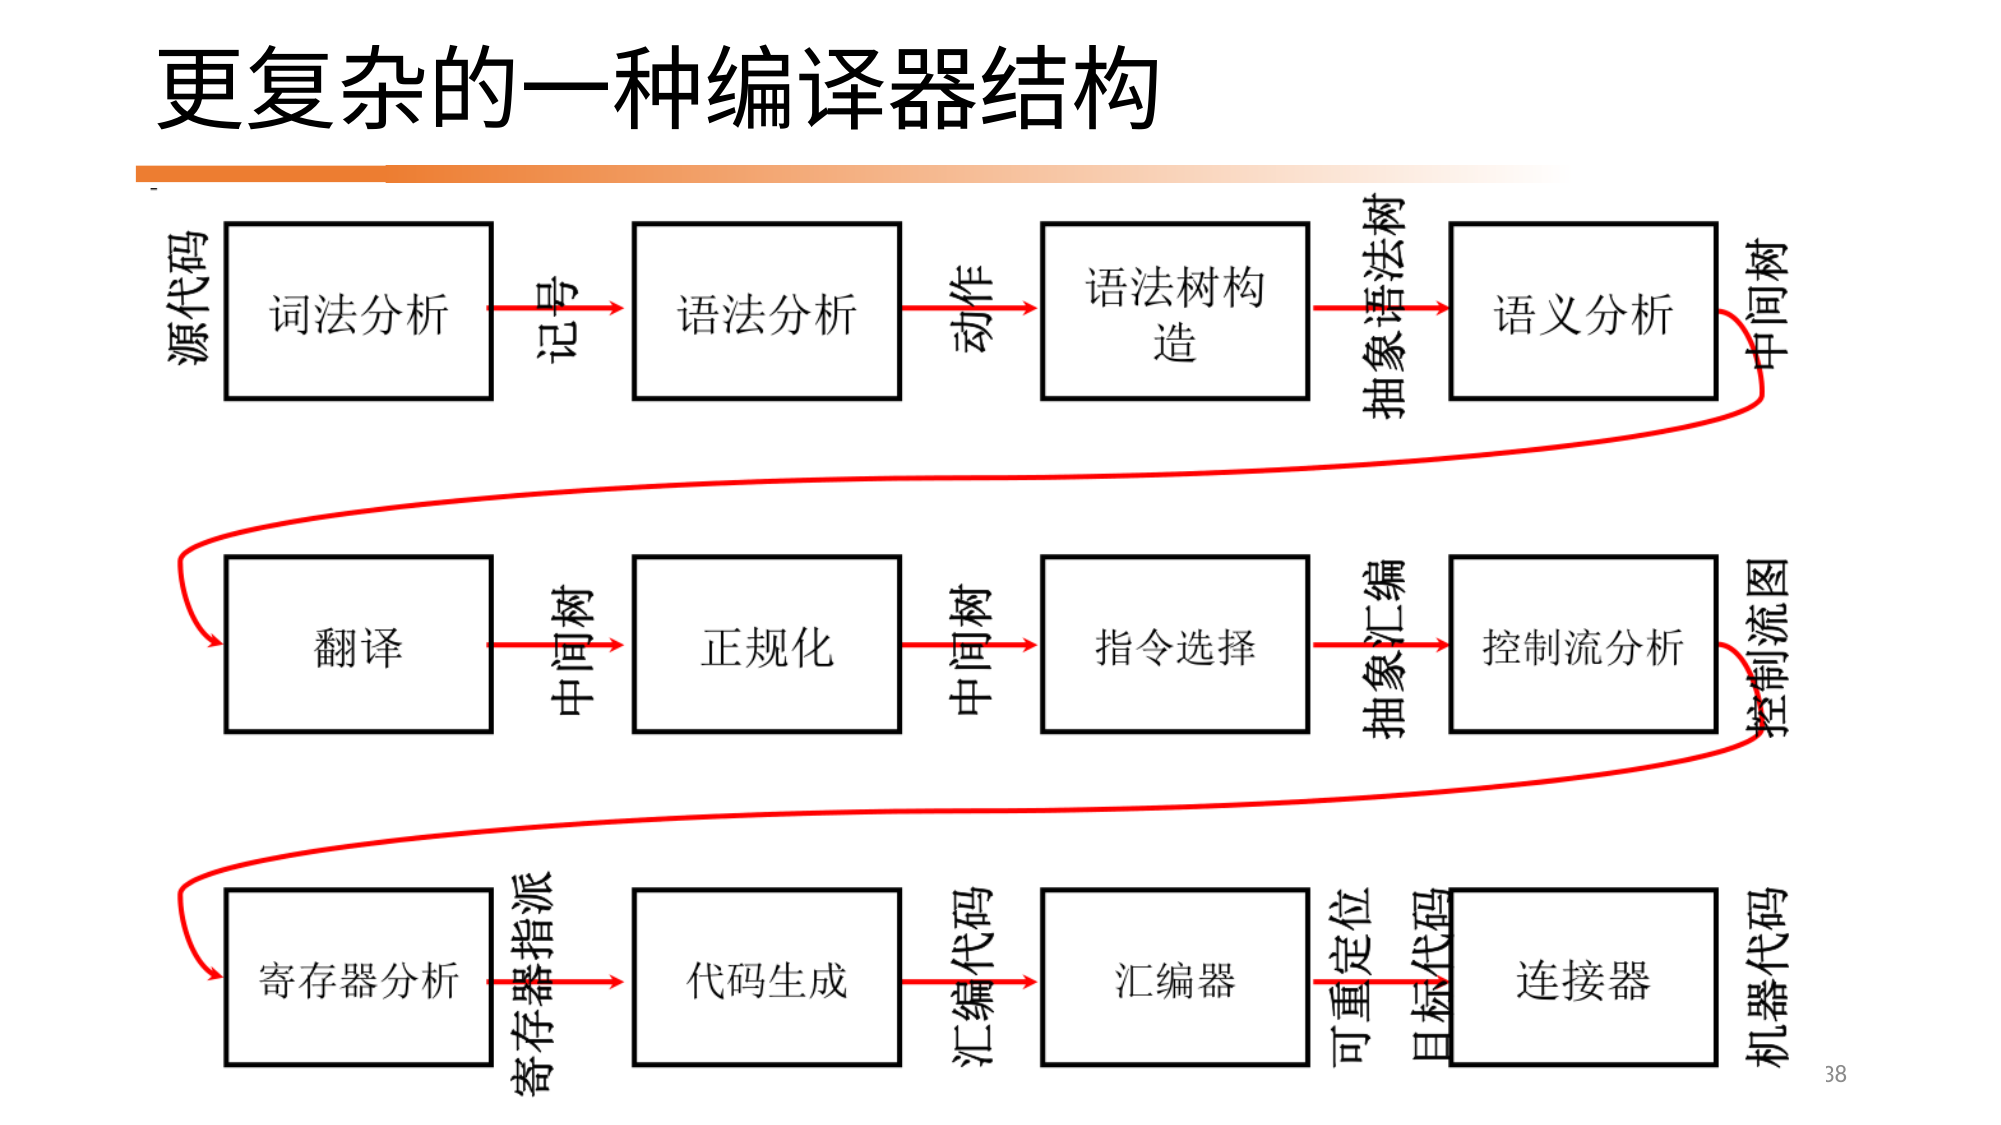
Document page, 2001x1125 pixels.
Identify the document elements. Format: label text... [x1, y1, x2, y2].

picture [138, 188, 1826, 1103]
slide_number 38 [1826, 1042, 1863, 1103]
title 更复杂的一种编译器结构 [138, 25, 1810, 160]
